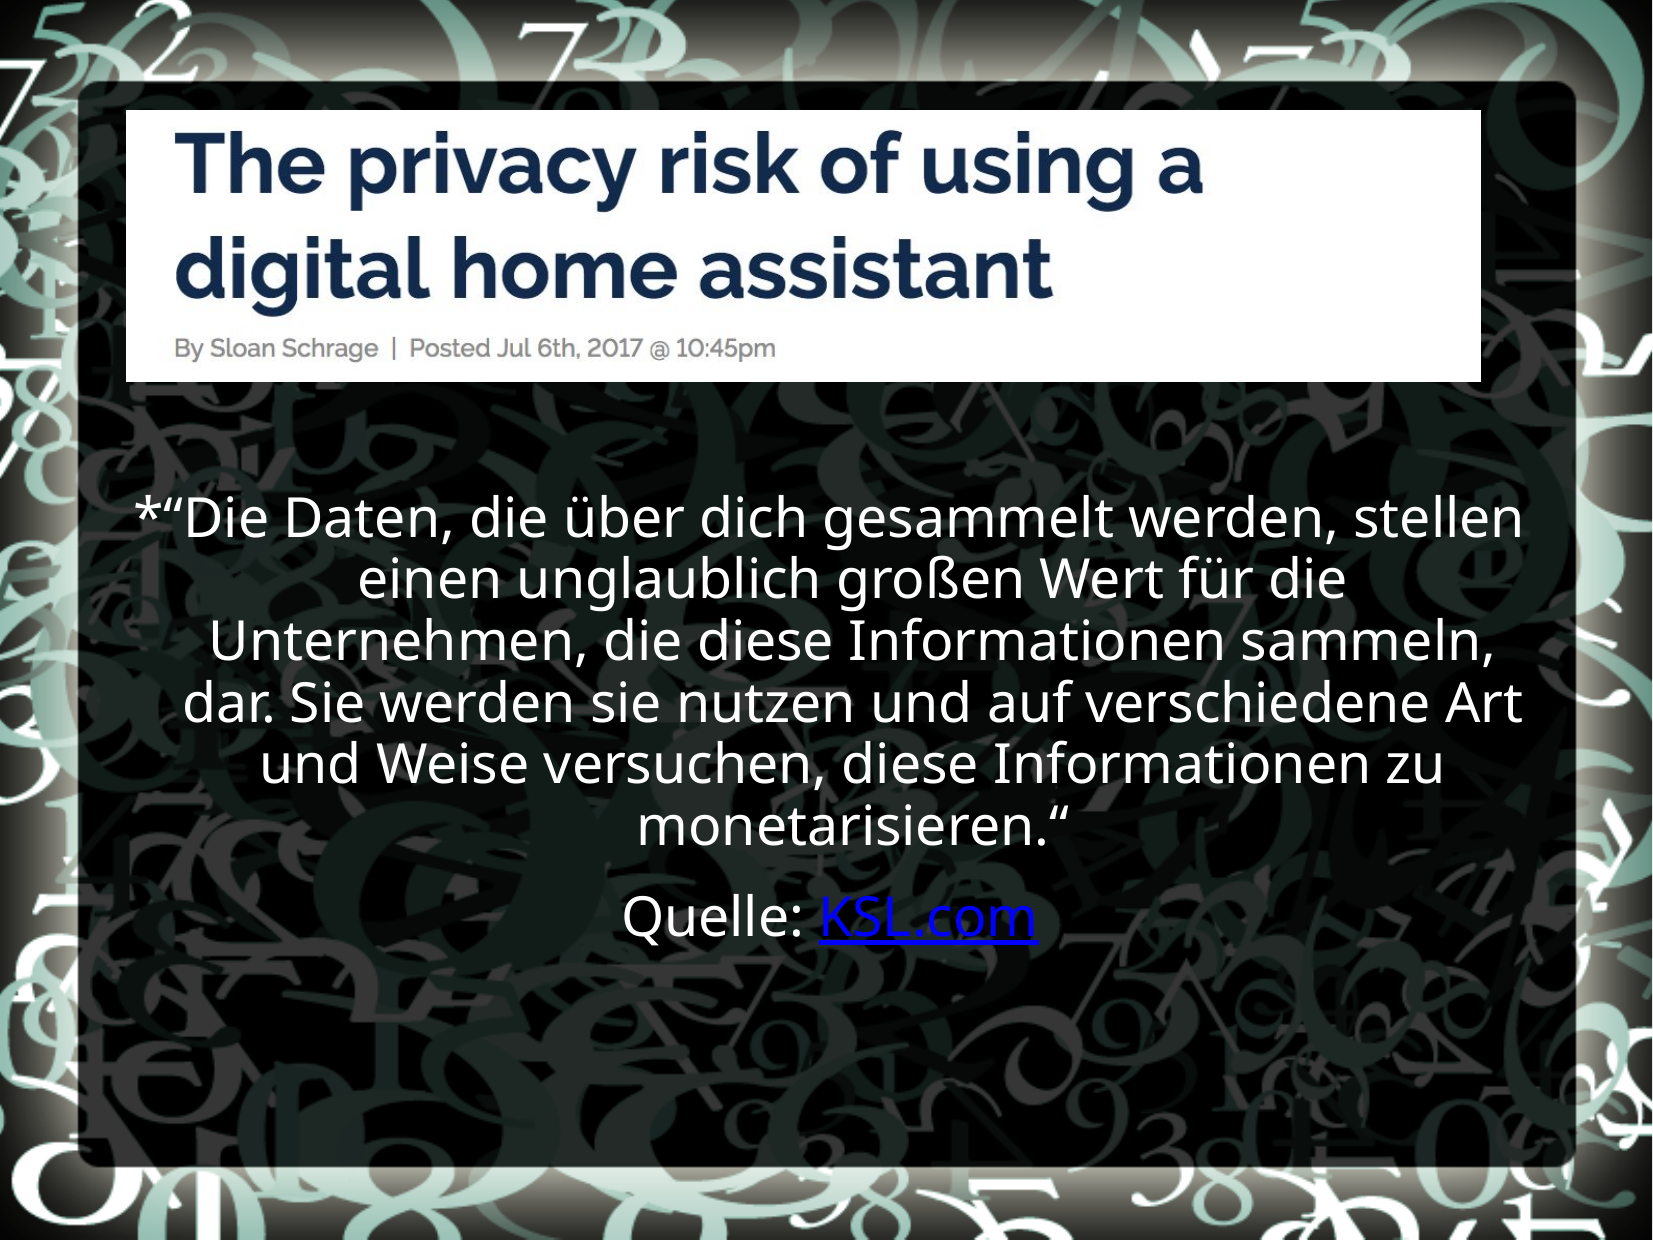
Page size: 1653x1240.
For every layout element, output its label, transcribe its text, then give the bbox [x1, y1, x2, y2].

list *“Die Daten, die über dich gesammelt werden, stellen einen unglaublich großen Wert für die Unternehmen, die diese Informationen sammeln, dar. Sie werden sie nutzen und auf verschiedene Art und Weise versuchen, diese Informationen zu monetarisieren.“ Quelle: KSL.com [117, 313, 1542, 1028]
picture [0, 0, 1653, 1240]
